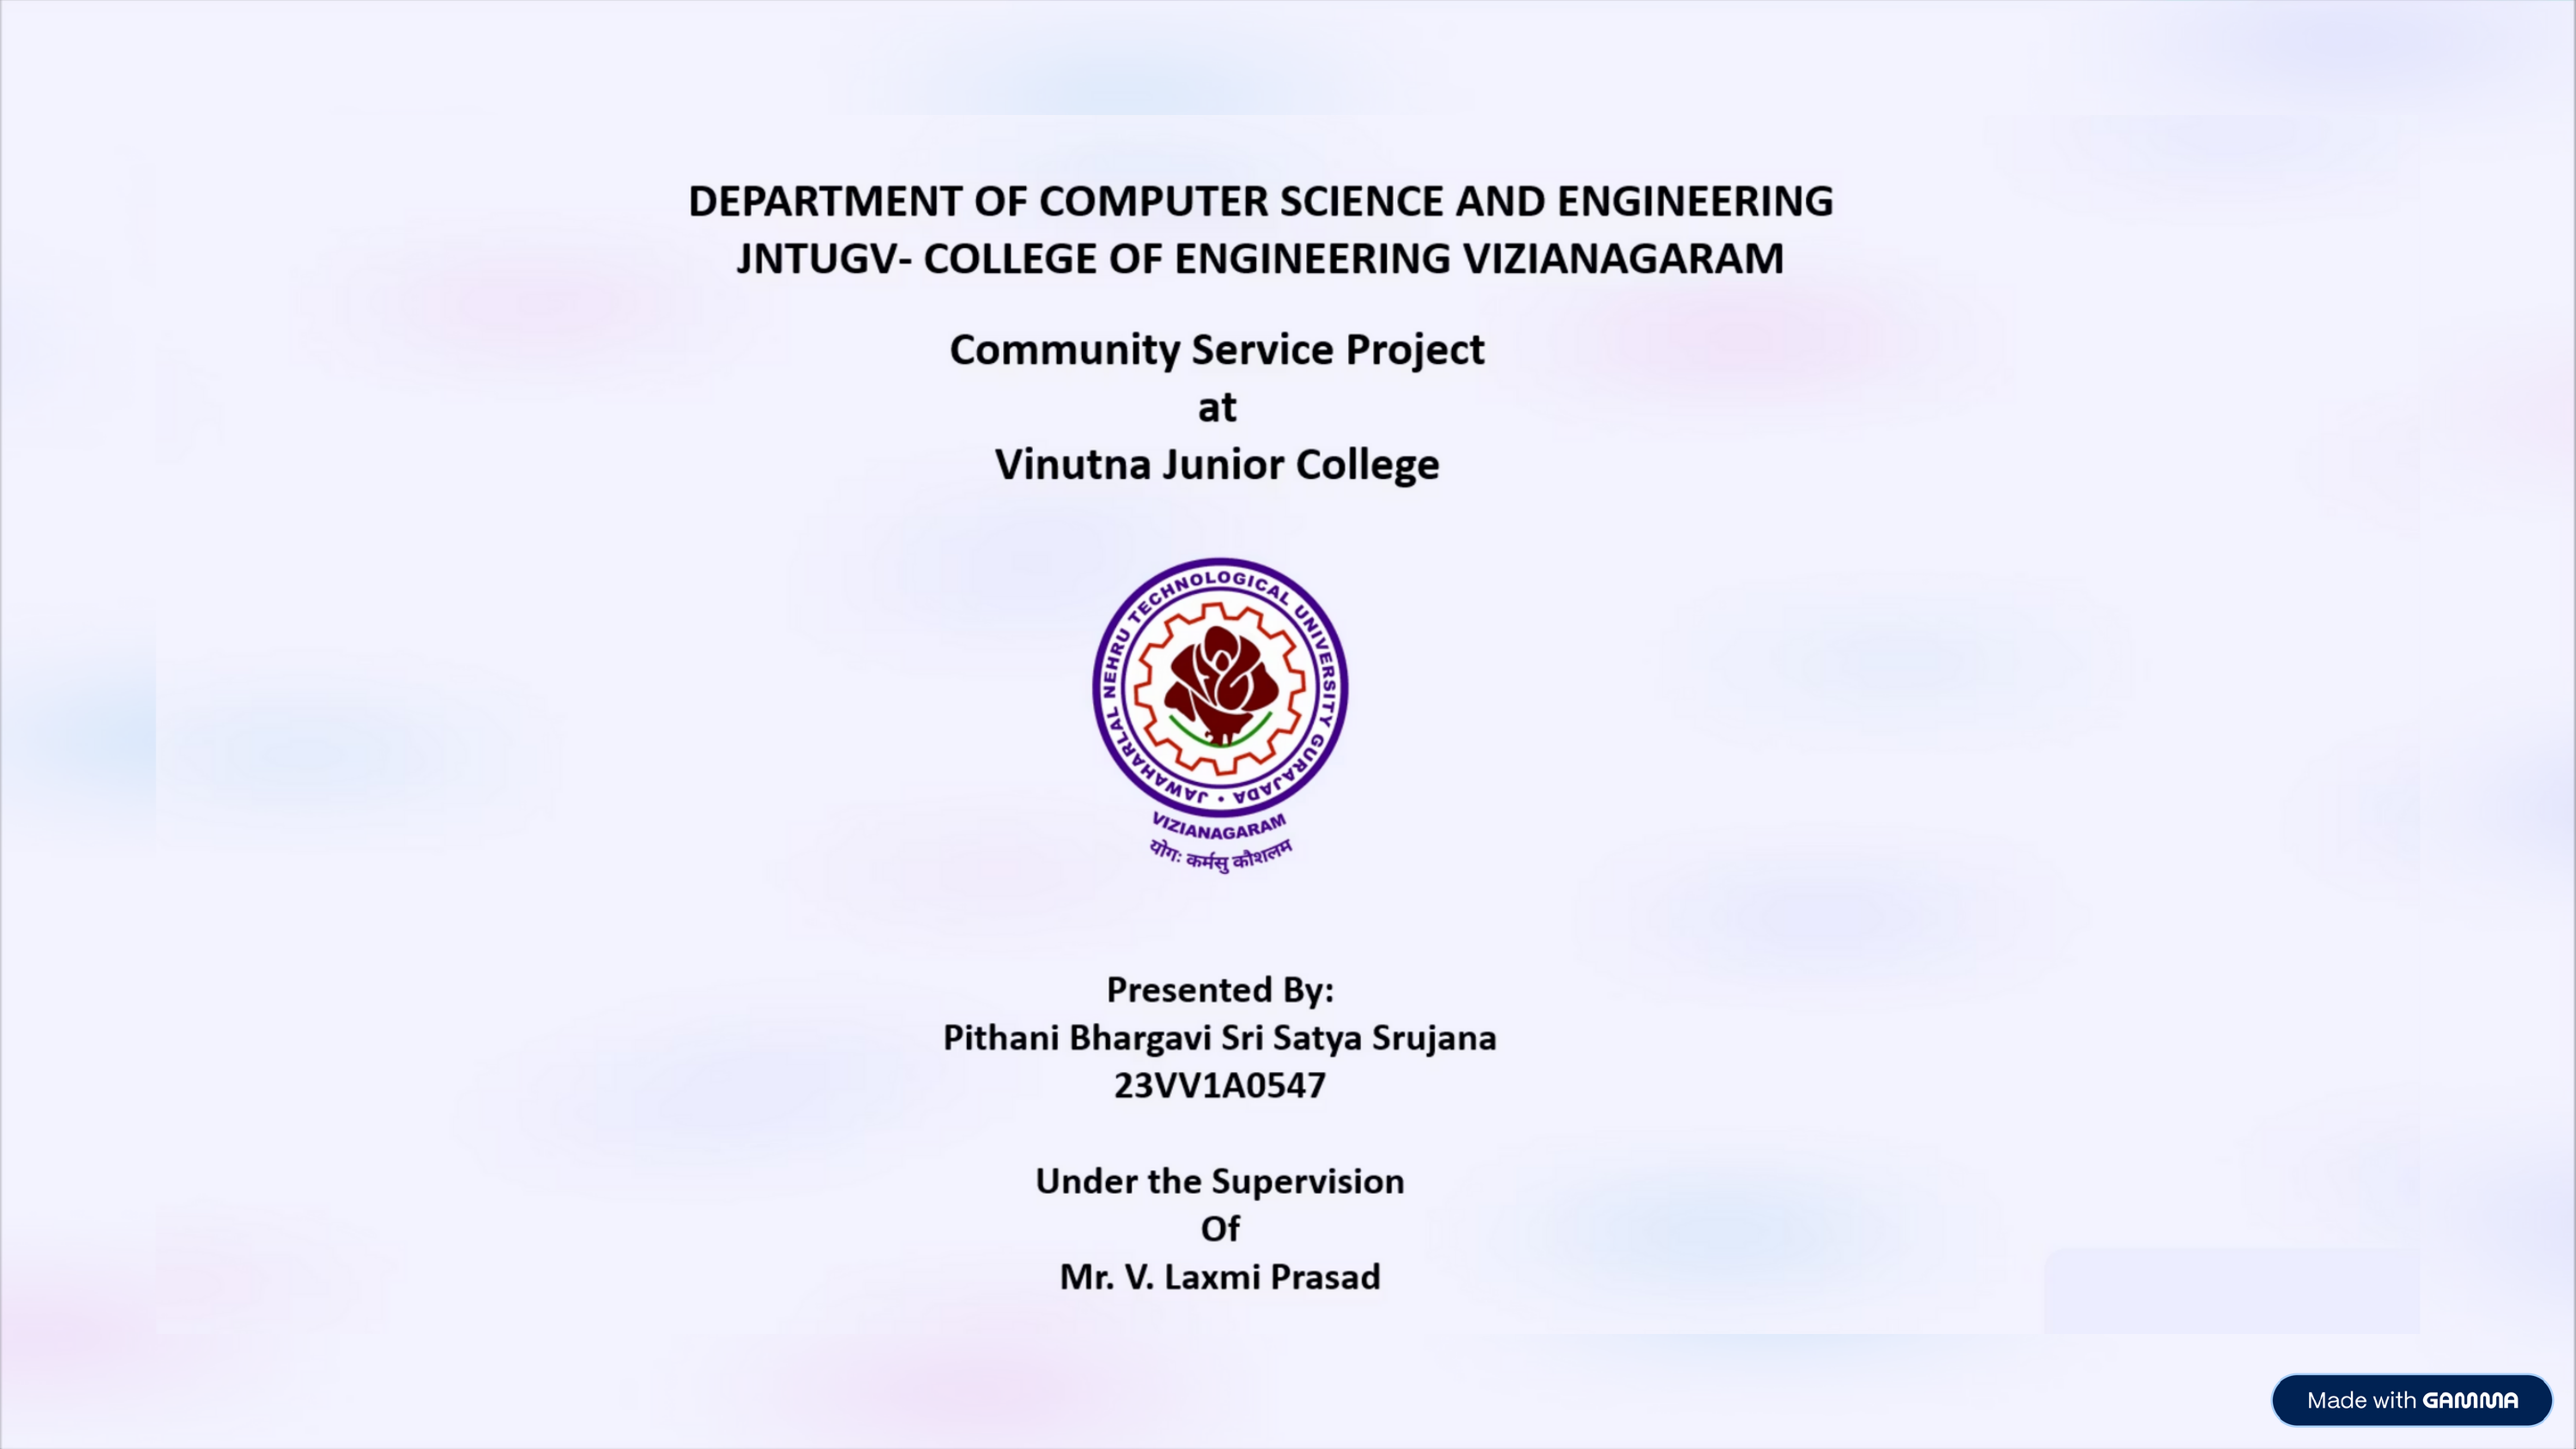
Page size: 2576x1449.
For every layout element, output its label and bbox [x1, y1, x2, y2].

text_box [2260, 1363, 2565, 1437]
text_box [155, 114, 2421, 1334]
text_box [0, 0, 2576, 1449]
